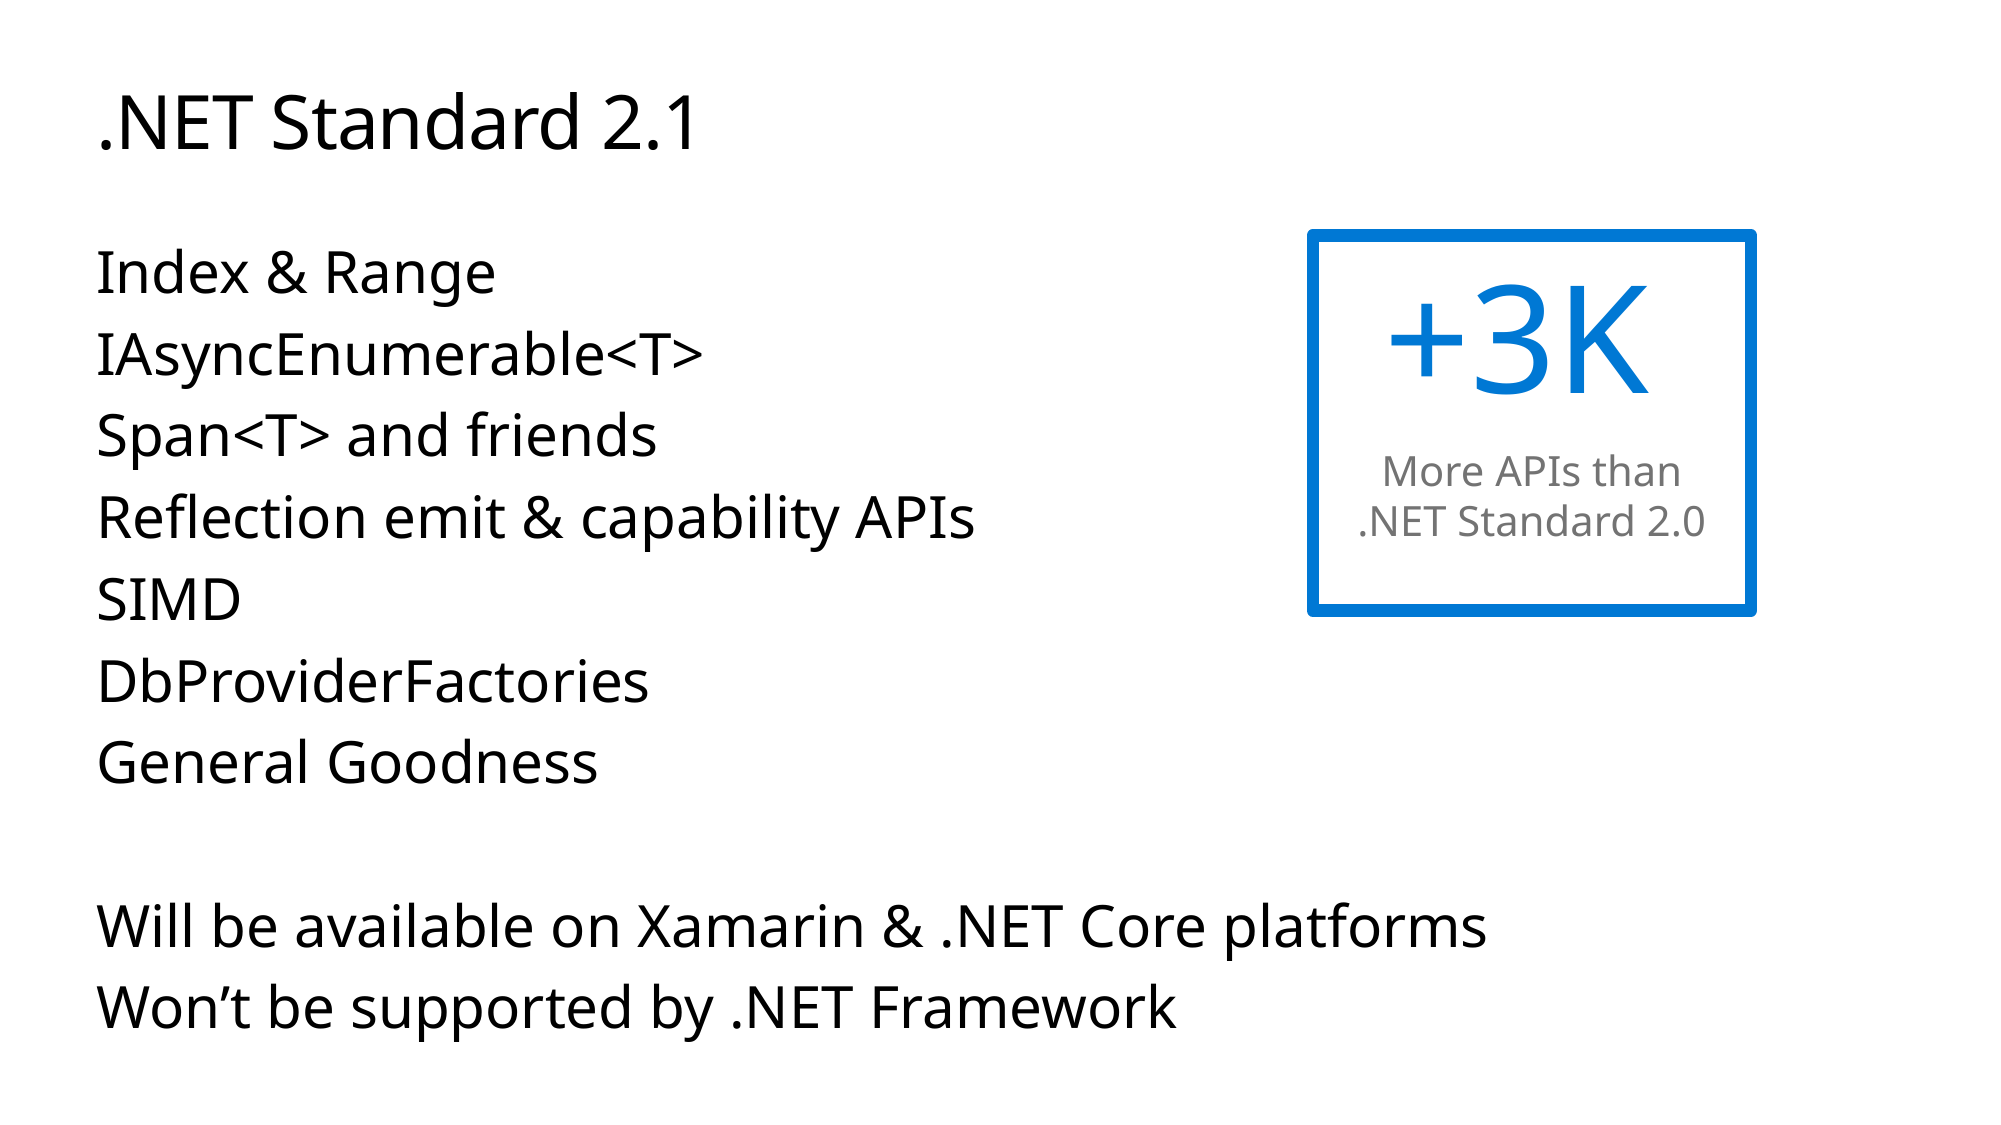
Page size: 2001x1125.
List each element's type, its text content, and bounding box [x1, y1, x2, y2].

title .NET Standard 2.1 [96, 75, 1904, 166]
text_box More APIs than .NET Standard 2.0 [1357, 444, 1707, 545]
text_box [1312, 234, 1752, 611]
list Index & Range IAsyncEnumerable<T> Span<T> and friends Reflection emit & capability APIs SIMD DbProviderFactories General Goodness Will be available on Xamarin & .NET Core platforms Won’t be supported by .NET Framework [96, 235, 1904, 1070]
text_box +3K [1384, 243, 1650, 424]
